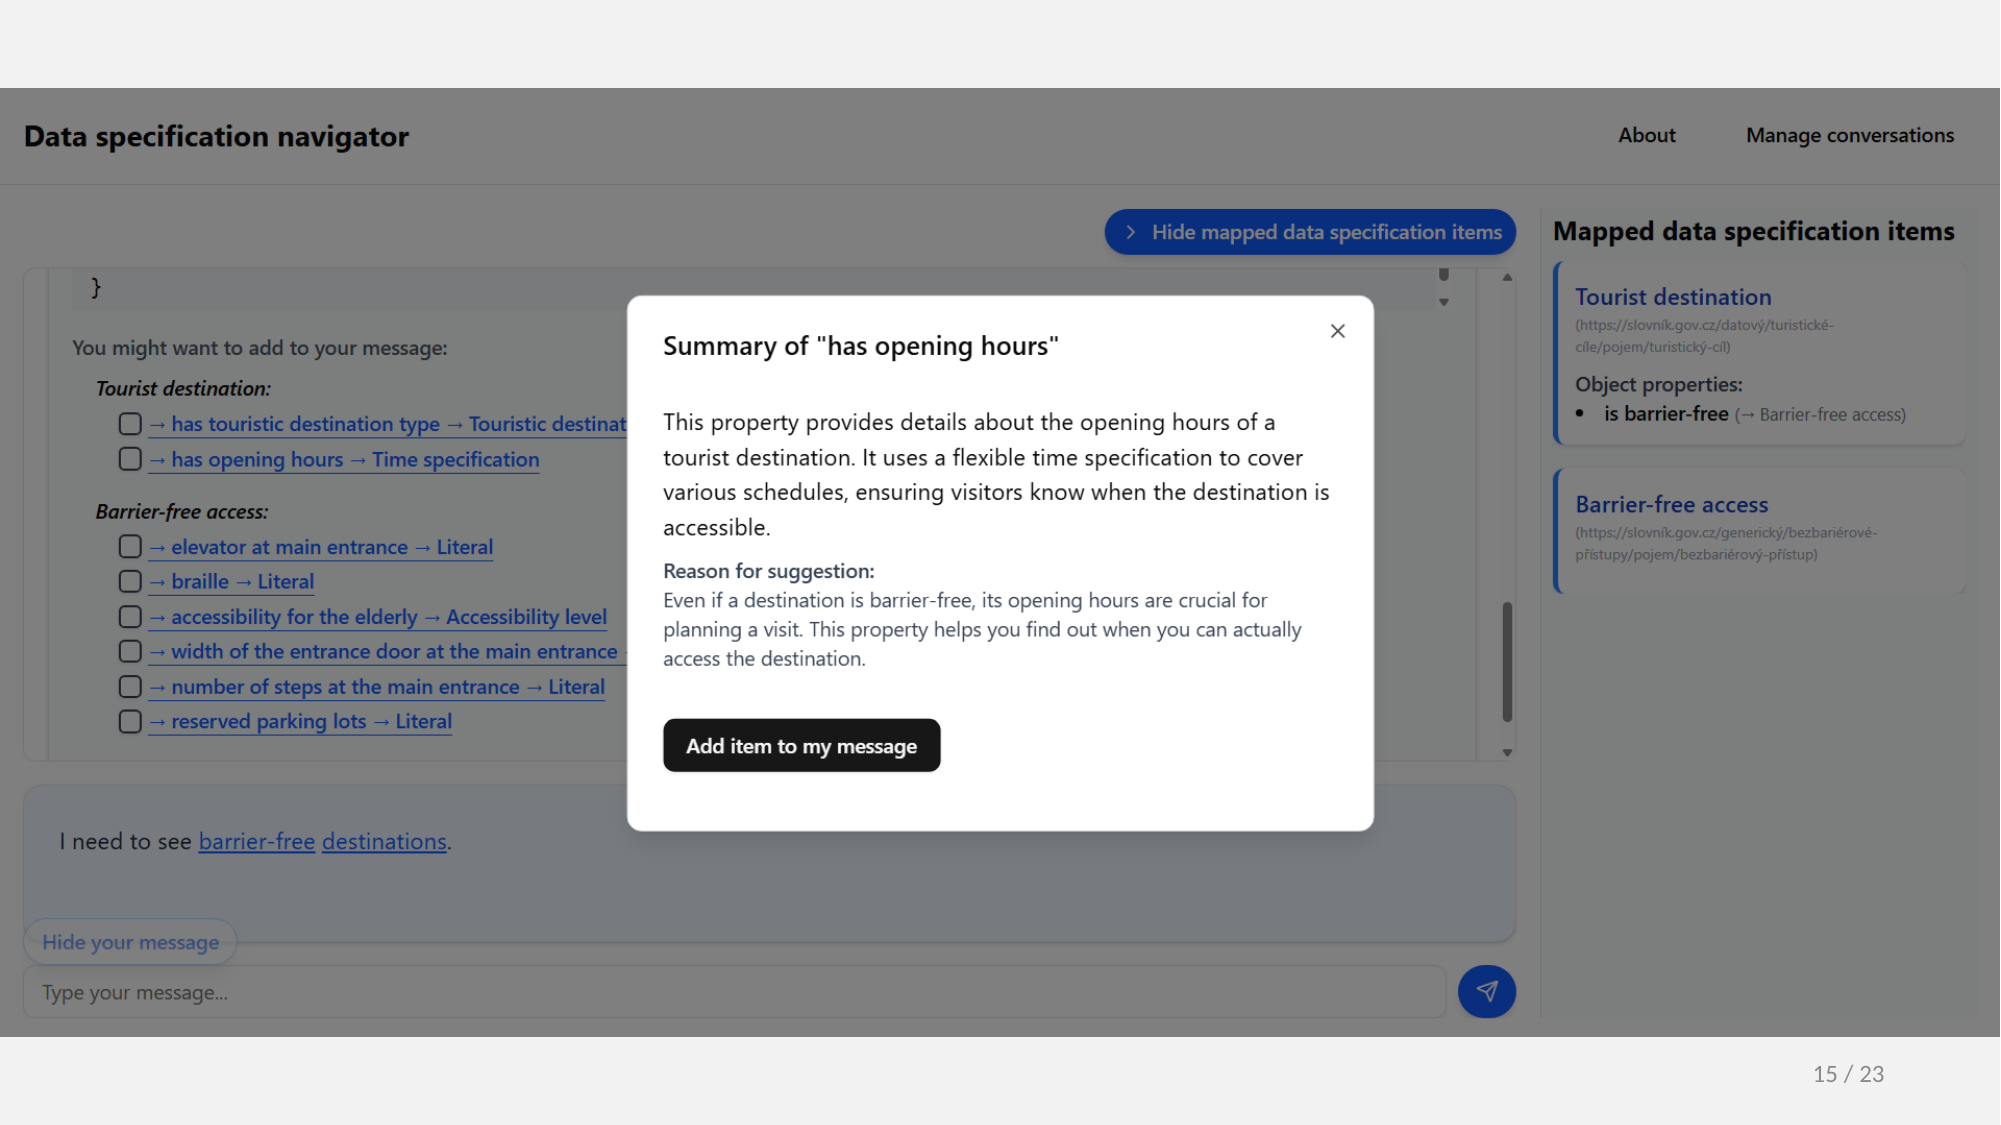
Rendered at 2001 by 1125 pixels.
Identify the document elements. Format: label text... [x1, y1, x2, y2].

picture [0, 87, 2000, 1037]
slide_number 15 / 23 [1433, 1048, 1900, 1103]
